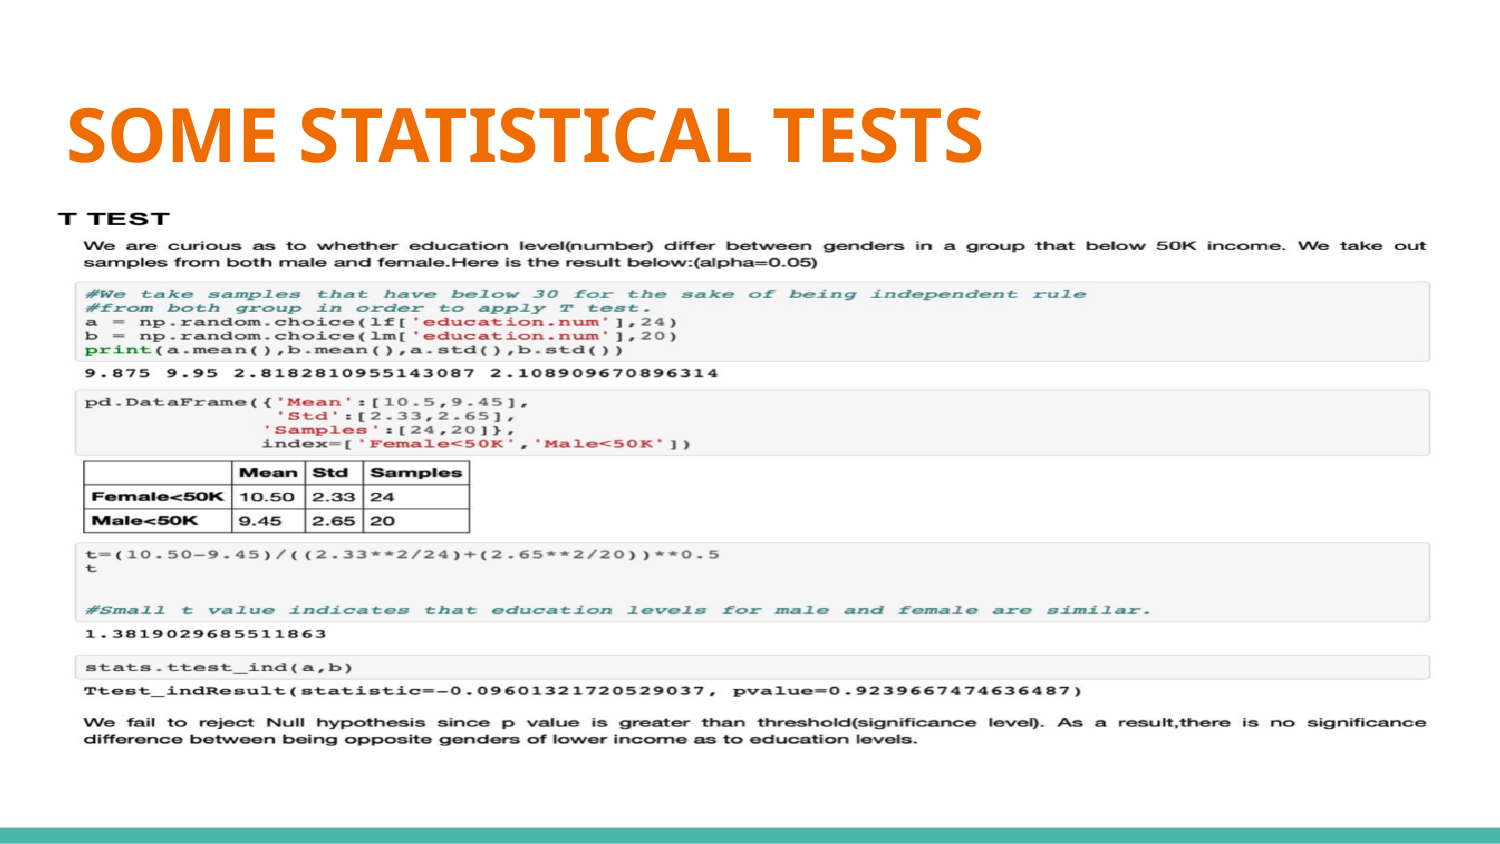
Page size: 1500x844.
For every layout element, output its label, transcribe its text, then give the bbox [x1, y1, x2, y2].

title SOME STATISTICAL TESTS [51, 72, 1449, 189]
picture [50, 207, 1442, 750]
